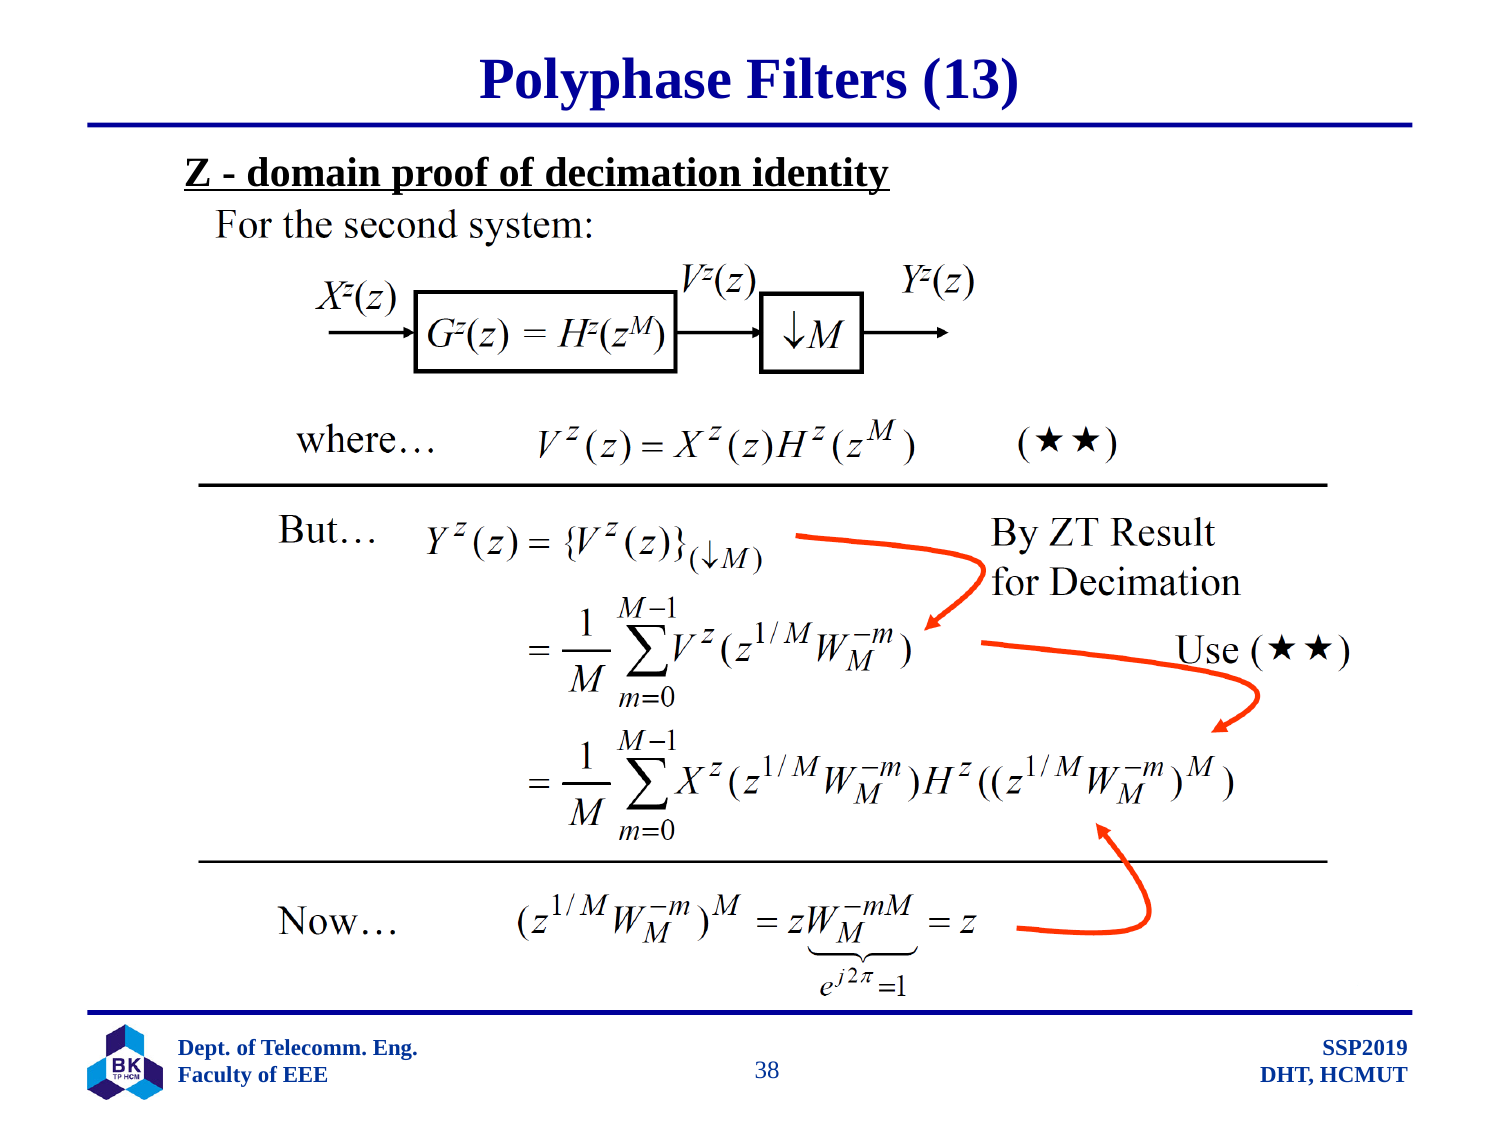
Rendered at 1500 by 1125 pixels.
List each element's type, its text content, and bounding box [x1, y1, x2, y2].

title Polyphase Filters (13) [0, 37, 1500, 113]
picture [87, 1024, 163, 1100]
slide_number 38 [424, 1037, 976, 1101]
picture [174, 204, 1360, 1001]
list Z - domain proof of decimation identity [112, 137, 1388, 988]
